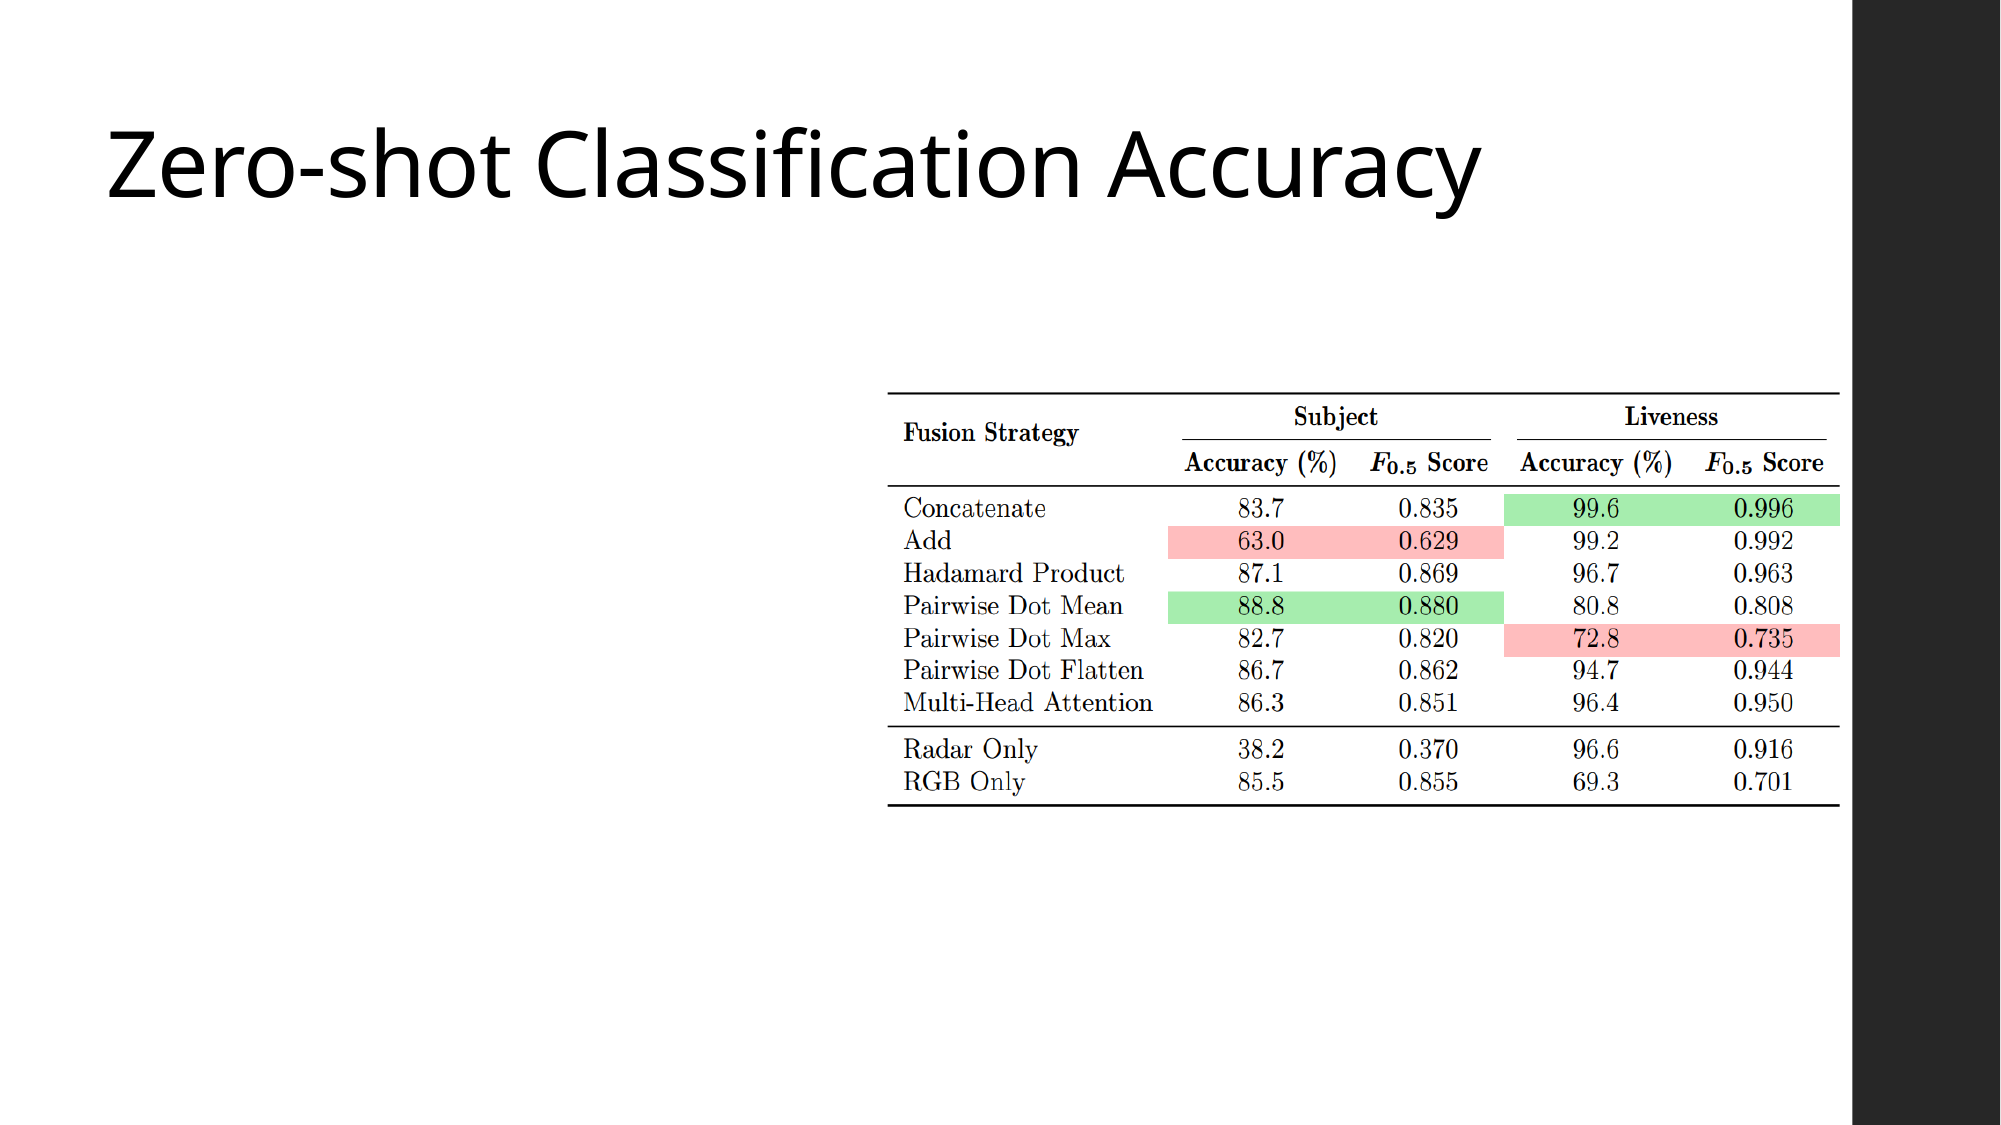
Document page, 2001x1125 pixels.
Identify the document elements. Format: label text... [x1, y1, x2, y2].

picture [885, 387, 1842, 812]
title Zero-shot Classification Accuracy [91, 105, 1502, 226]
